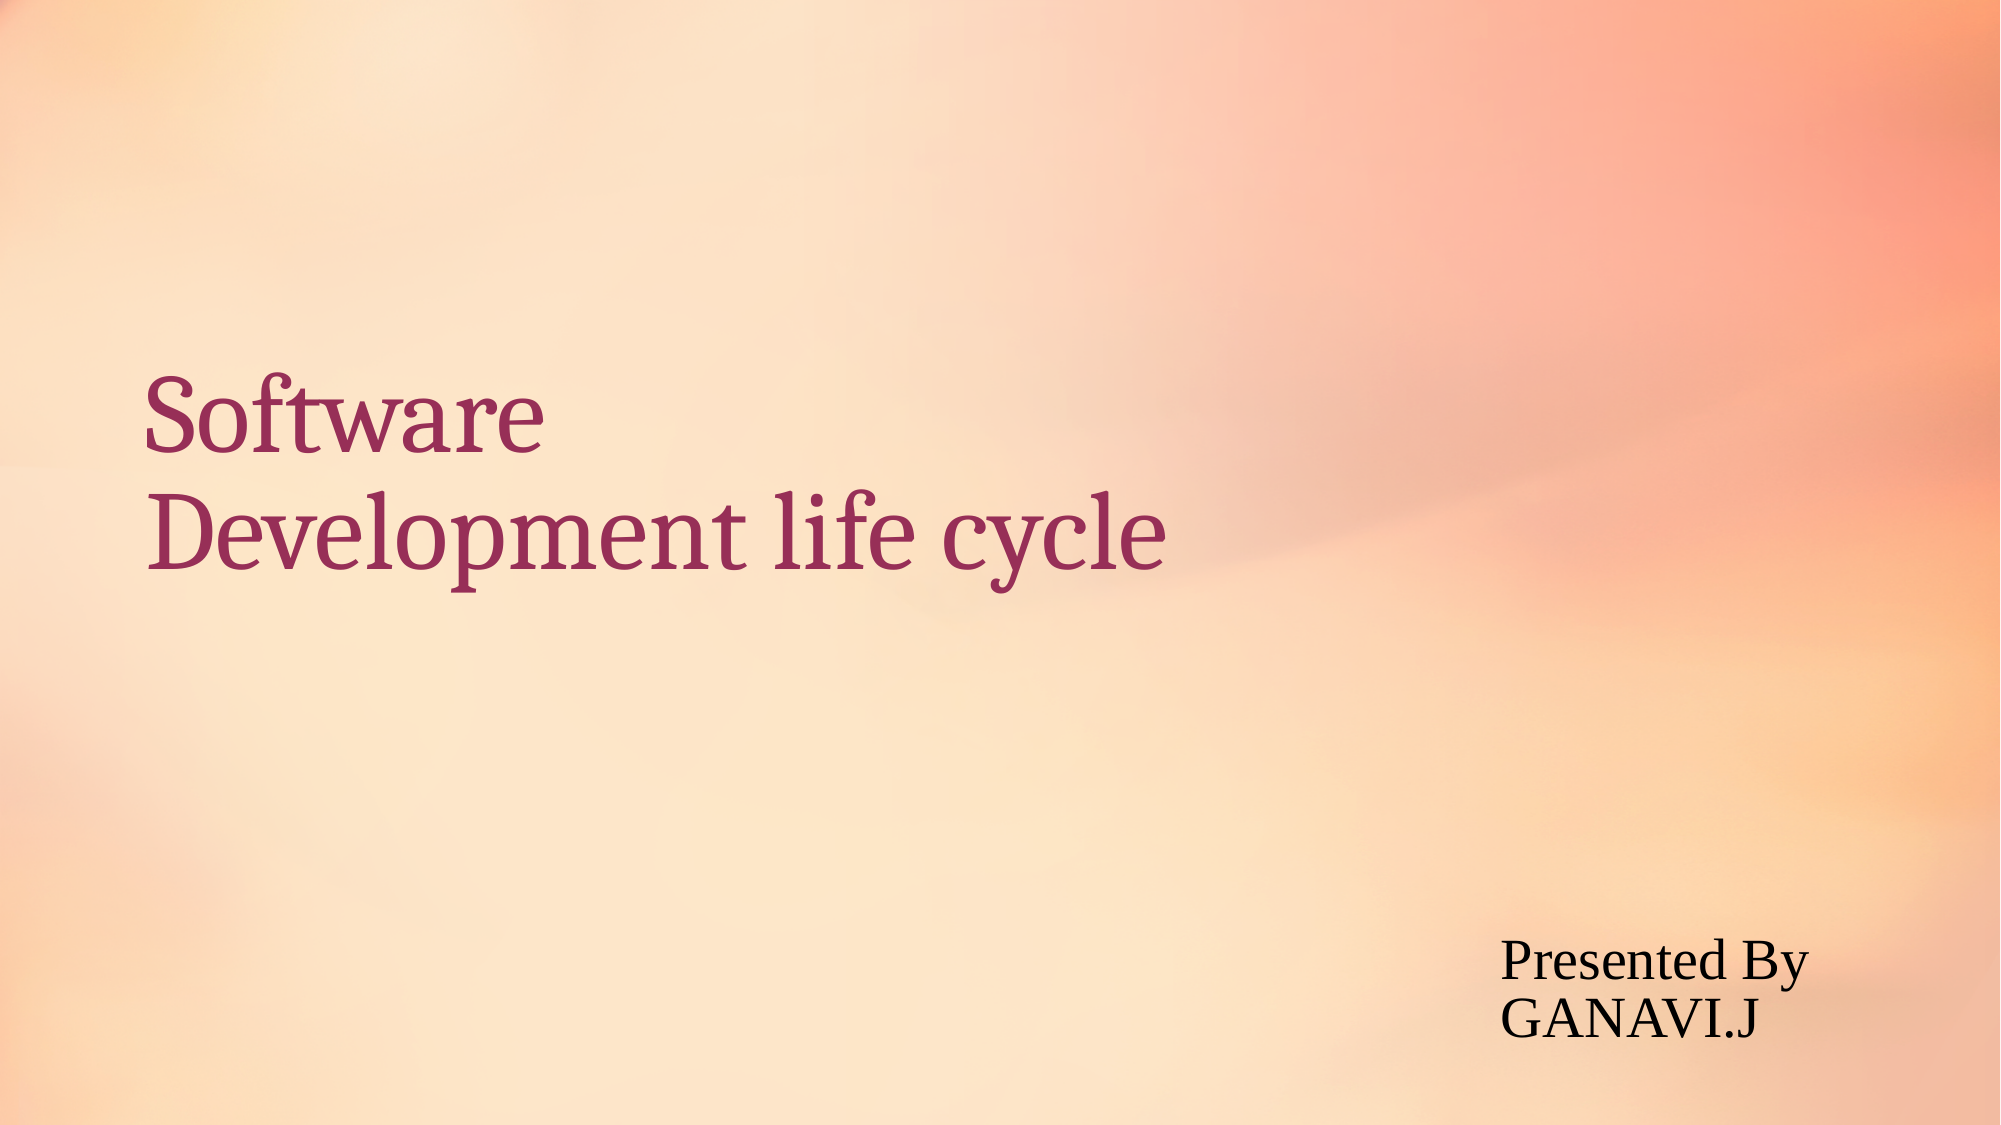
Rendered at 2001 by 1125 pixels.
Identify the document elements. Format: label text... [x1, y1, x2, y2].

list Presented By GANAVI.J [1485, 925, 2000, 1102]
picture [0, 0, 2001, 1125]
title Software Development life cycle [130, 149, 1627, 600]
